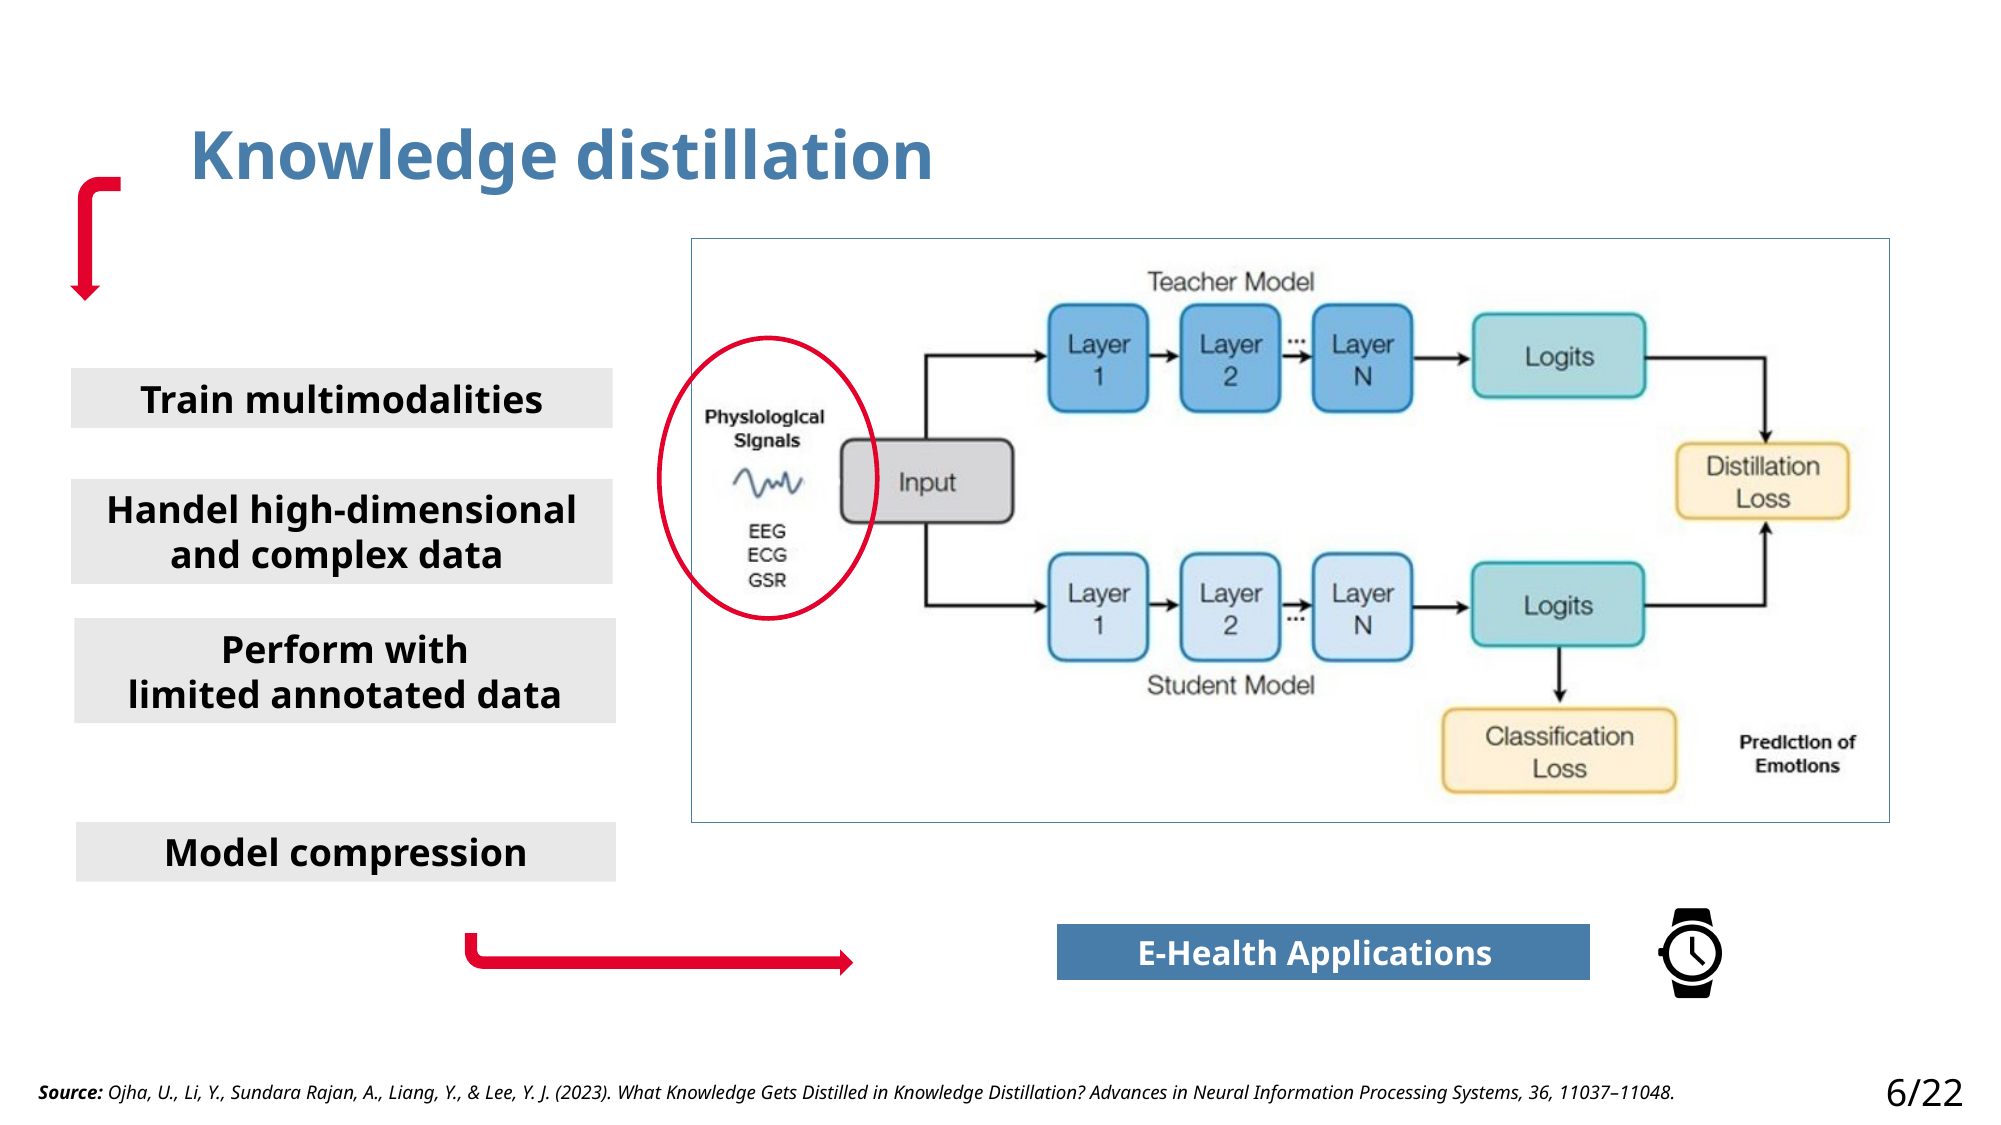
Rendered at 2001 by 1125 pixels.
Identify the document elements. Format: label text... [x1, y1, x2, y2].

text_box Source: Ojha, U., Li, Y., Sundara Rajan, A., Liang, Y., & Lee, Y. J. (2023). What Knowledge Gets Distilled in Knowledge Distillation? Advances in Neural Information Processing Systems, 36, 11037–11048. [23, 1073, 1769, 1111]
picture [1639, 903, 1741, 1002]
picture [691, 237, 1891, 824]
text_box 6/22 [1870, 1061, 1991, 1122]
text_box Handel high-dimensional and complex data [71, 478, 613, 584]
text_box Knowledge distillation [174, 105, 1058, 201]
text_box Model compression [76, 821, 616, 882]
text_box Perform with limited annotated data [74, 618, 616, 724]
text_box [69, 176, 121, 301]
text_box E-Health Applications [1057, 924, 1590, 980]
text_box [657, 376, 691, 580]
text_box [464, 933, 854, 976]
text_box Train multimodalities [71, 368, 613, 429]
